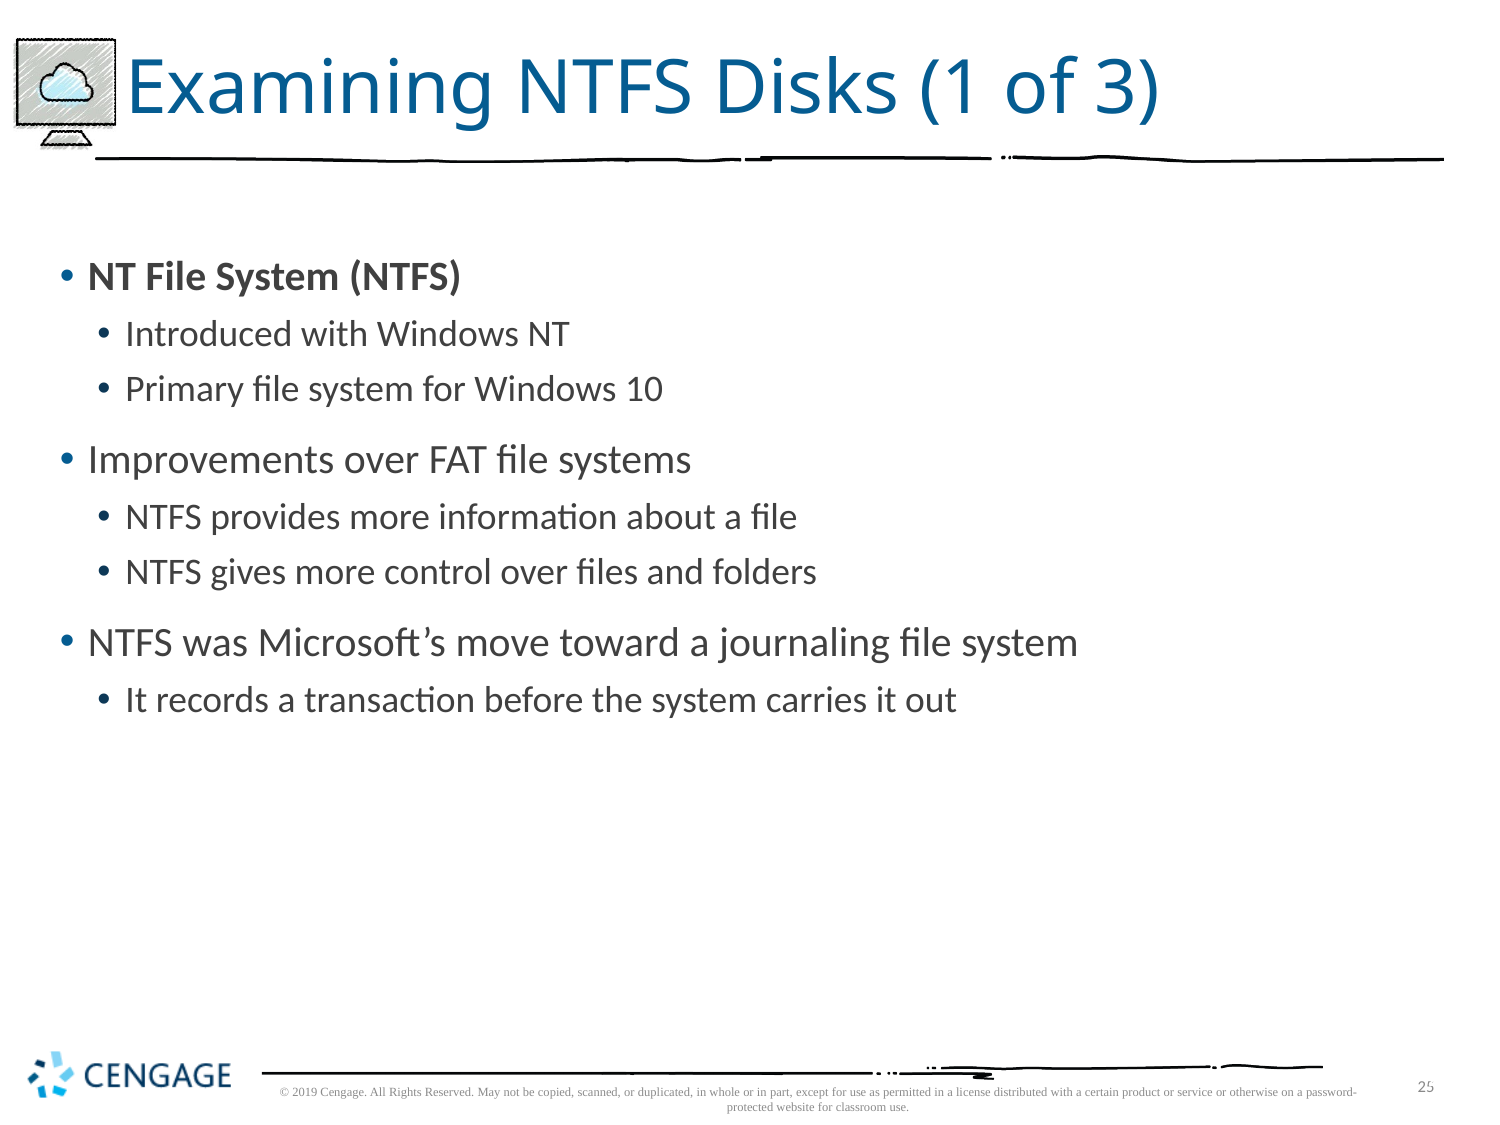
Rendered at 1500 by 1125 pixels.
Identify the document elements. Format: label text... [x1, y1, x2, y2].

picture [261, 1064, 1323, 1079]
footer © 2019 Cengage. All Rights Reserved. May not be copied, scanned, or duplicated, in whole or in part, except for use as permitted in a license distributed with a certain product or service or otherwise on a password-protected website for classroom use. [261, 1079, 1375, 1120]
picture [12, 36, 117, 151]
list NT File System (NTFS) Introduced with Windows NT Primary file system for Windows 10 Improvements over FAT file systems NTFS provides more information about a file NTFS gives more control over files and folders NTFS was Microsoft’s move toward a journaling file system It records a transaction before the system carries it out [59, 252, 1441, 726]
picture [95, 155, 1444, 163]
title Examining NTFS Disks (1 of 3) [125, 52, 1442, 130]
slide_number 25 [1412, 1037, 1500, 1100]
picture [7, 1037, 244, 1111]
